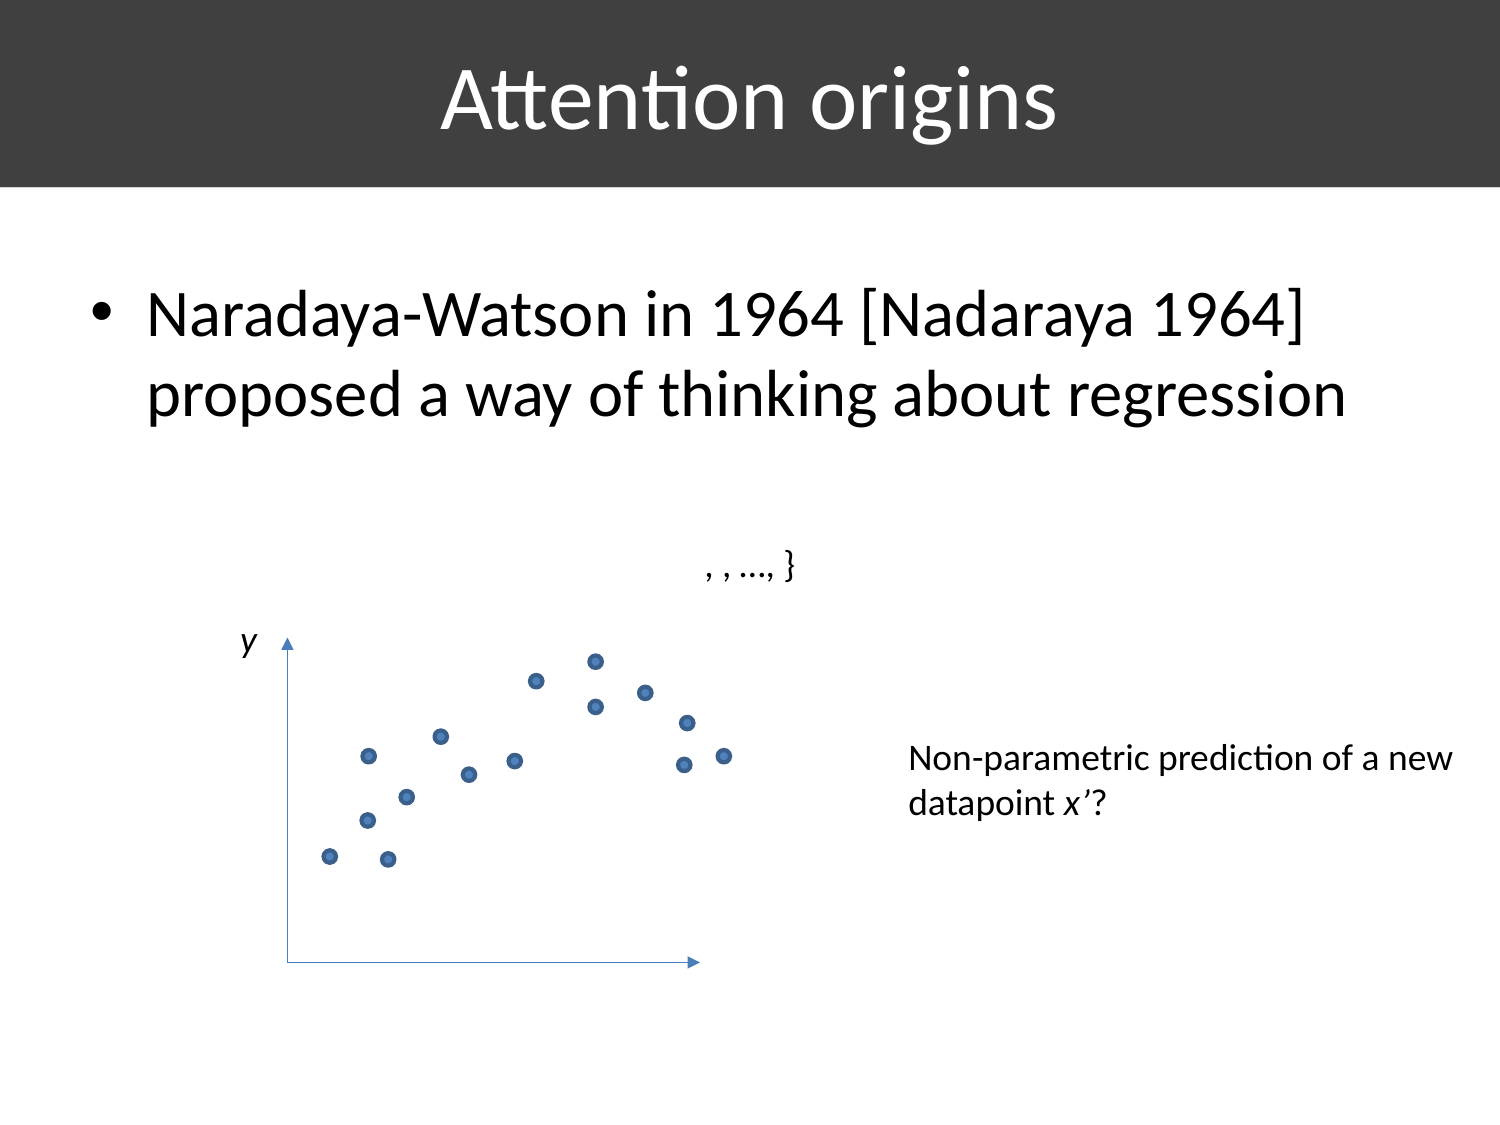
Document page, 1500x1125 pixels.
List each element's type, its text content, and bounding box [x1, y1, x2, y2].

text_box [587, 653, 604, 670]
text_box [398, 788, 415, 806]
text_box [360, 747, 377, 765]
text_box [379, 851, 397, 868]
text_box y [225, 607, 272, 667]
text_box [321, 848, 339, 865]
text_box [432, 728, 450, 745]
text_box [587, 698, 604, 716]
text_box [675, 756, 693, 774]
list Naradaya-Watson in 1964 [Nadaraya 1964] proposed a way of thinking about regression [75, 262, 1425, 488]
text_box [637, 684, 654, 702]
text_box [678, 714, 696, 732]
text_box [527, 672, 545, 690]
text_box [506, 752, 524, 770]
text_box [359, 812, 377, 829]
title Attention origins [0, 0, 1500, 188]
text_box Non-parametric prediction of a new datapoint x’? [893, 725, 1469, 831]
text_box [715, 747, 733, 765]
text_box [460, 766, 478, 783]
